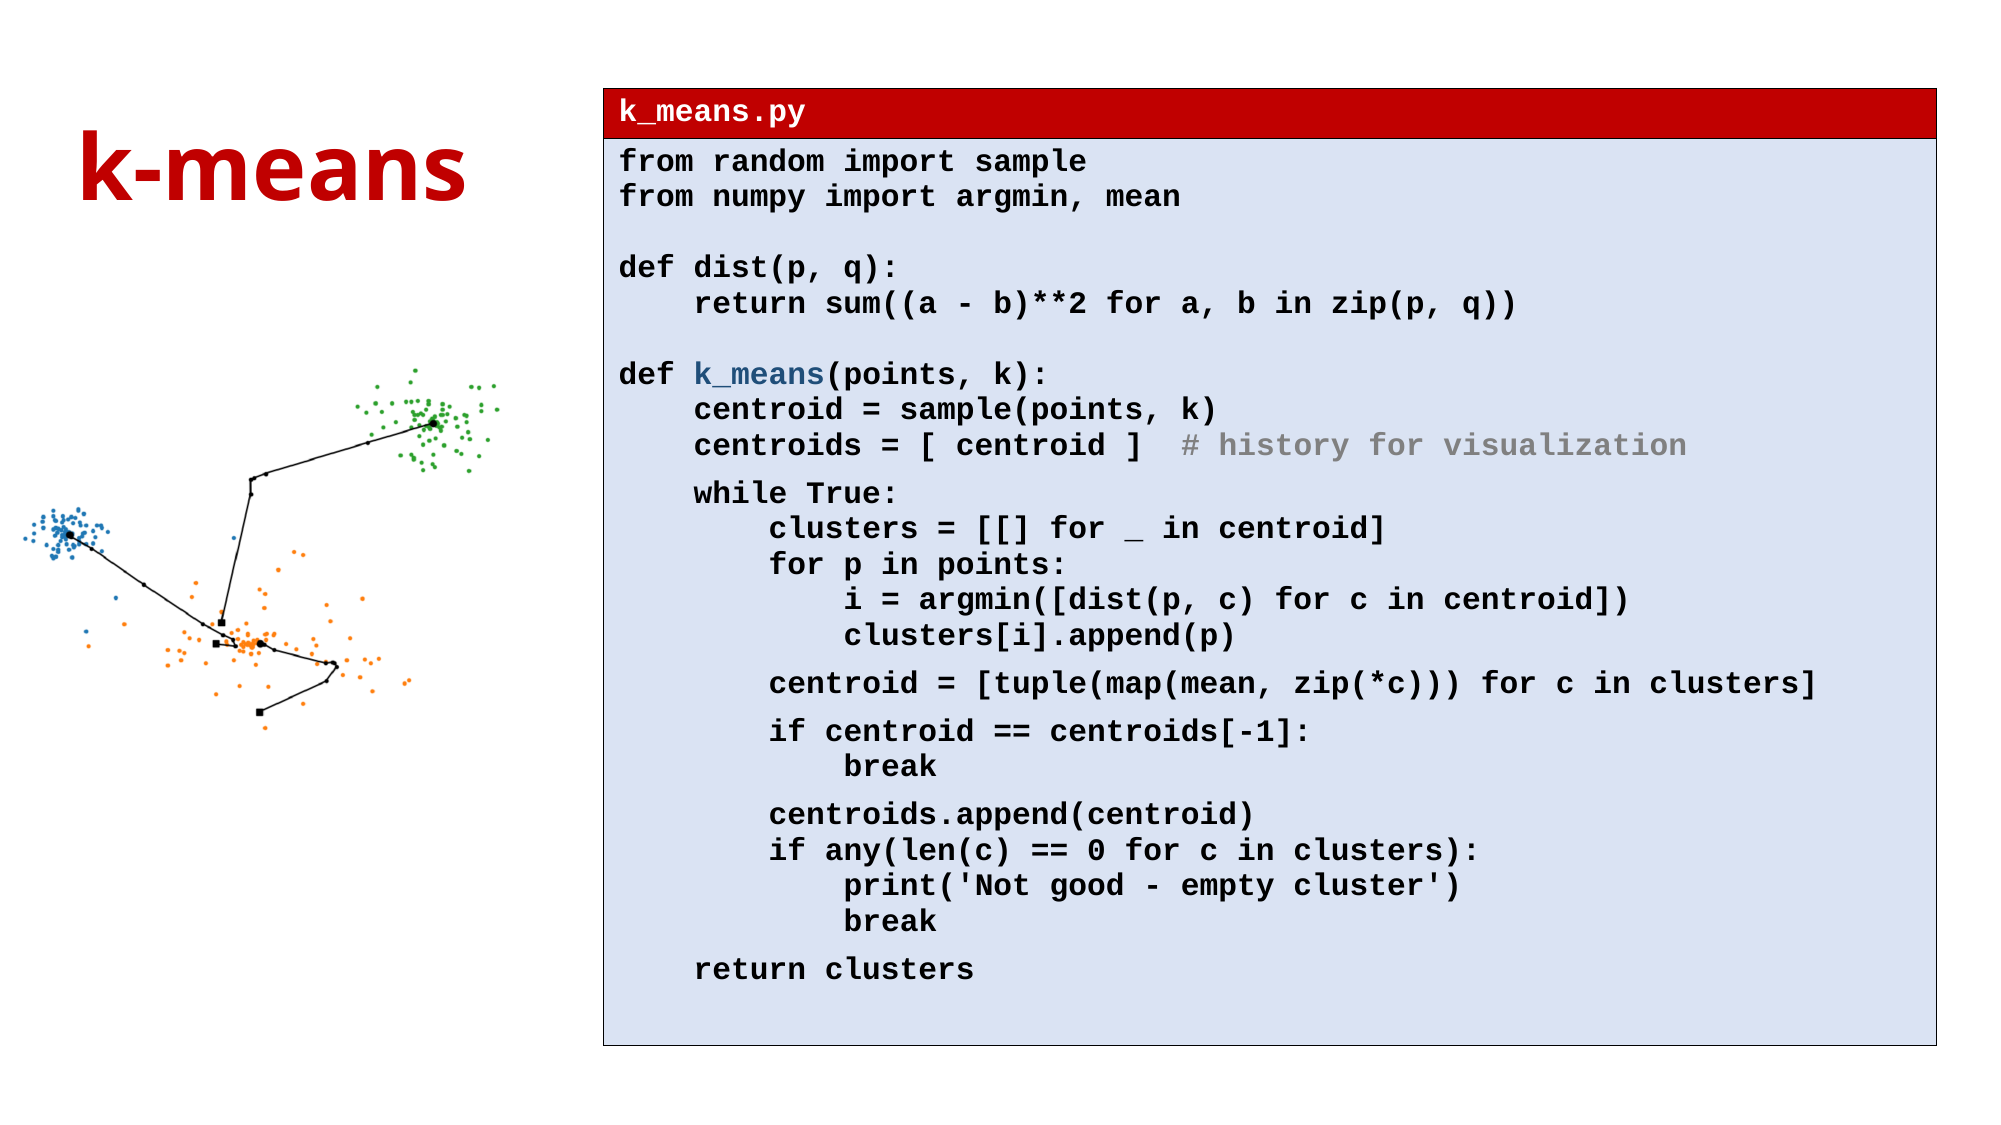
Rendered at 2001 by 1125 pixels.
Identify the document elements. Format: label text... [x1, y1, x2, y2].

picture [14, 357, 505, 734]
table_cell from random import sample from numpy import argmin, mean def dist(p, q): return sum((a - b)**2 for a, b in zip(p, q)) def k_means(points, k): centroid = sample(points, k) centroids = [ centroid ] # history for visualization while True: clusters = [[] for _ in centroid] for p in points: i = argmin([dist(p, c) for c in centroid]) clusters[i].append(p) centroid = [tuple(map(mean, zip(*c))) for c in clusters] if centroid == centroids[-1]: break centroids.append(centroid) if any(len(c) == 0 for c in clusters): print('Not good - empty cluster') break return clusters [604, 139, 1936, 1045]
title k-means [61, 62, 1787, 280]
table_header k_means.py [604, 89, 1936, 138]
